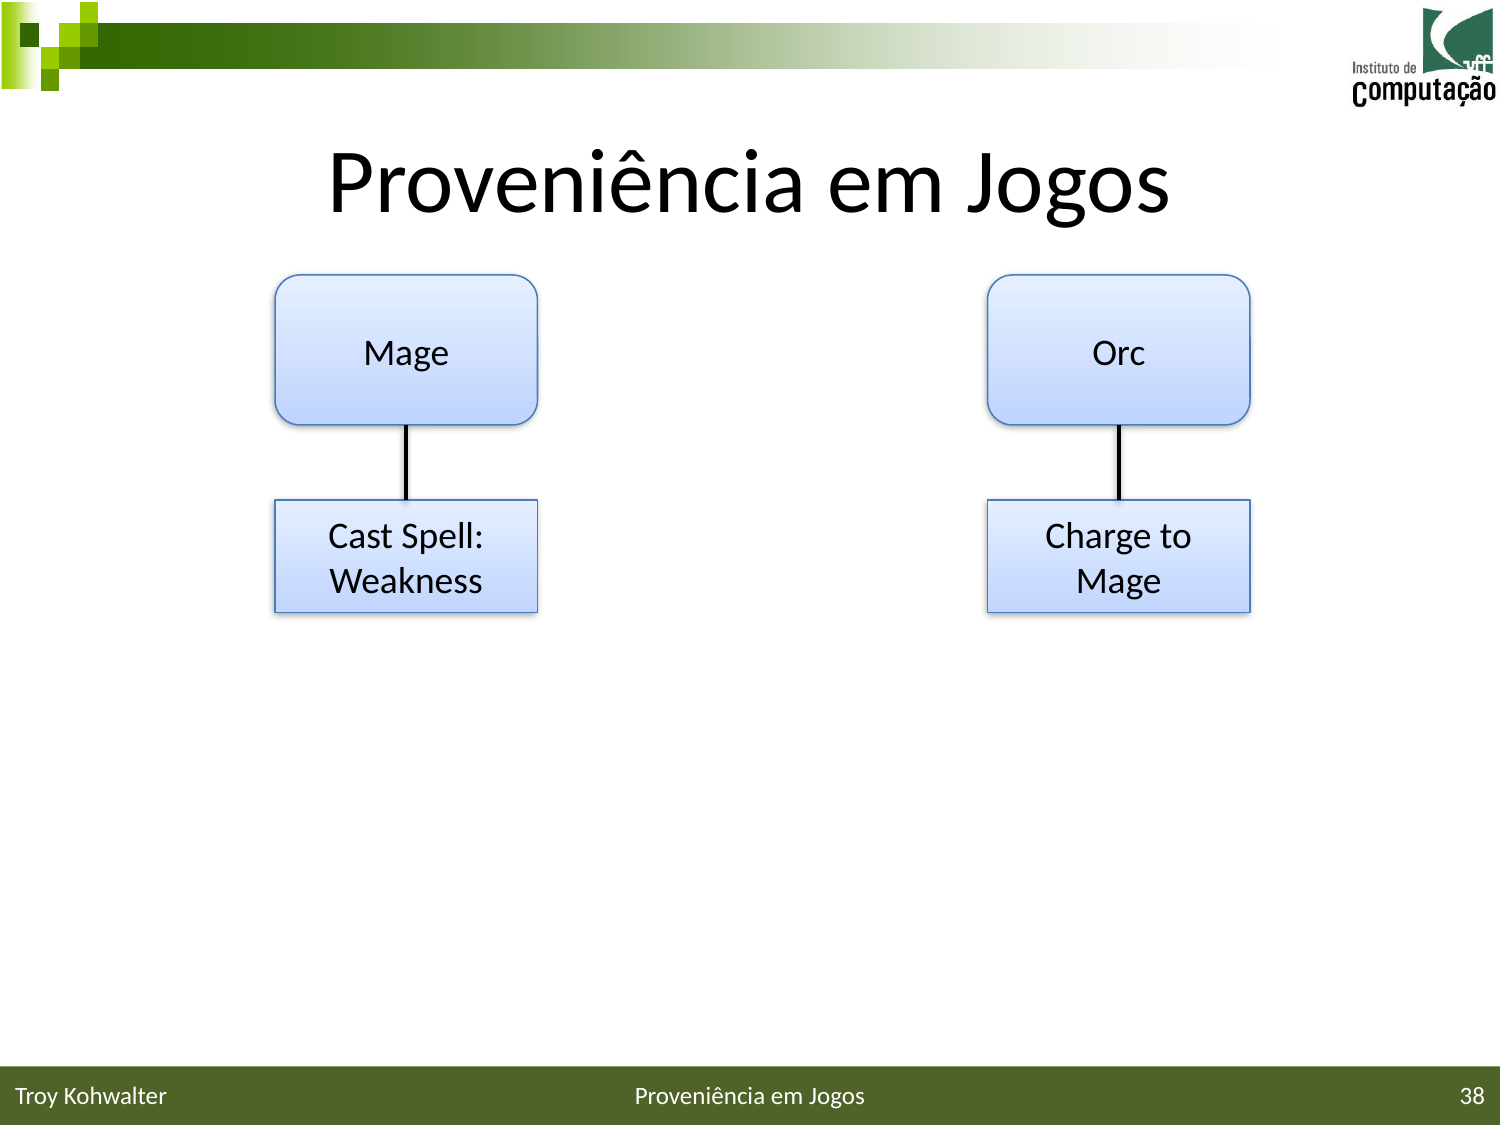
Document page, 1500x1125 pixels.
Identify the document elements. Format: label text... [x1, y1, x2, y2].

text_box Mage [274, 274, 539, 426]
title Proveniência em Jogos [75, 82, 1425, 270]
slide_number Troy Kohwalter [0, 1065, 350, 1125]
text_box Charge to Mage [987, 499, 1251, 613]
text_box Orc [986, 274, 1251, 426]
footer Proveniência em Jogos [512, 1065, 988, 1125]
slide_number 38 [1149, 1065, 1500, 1125]
text_box Cast Spell: Weakness [274, 499, 538, 613]
